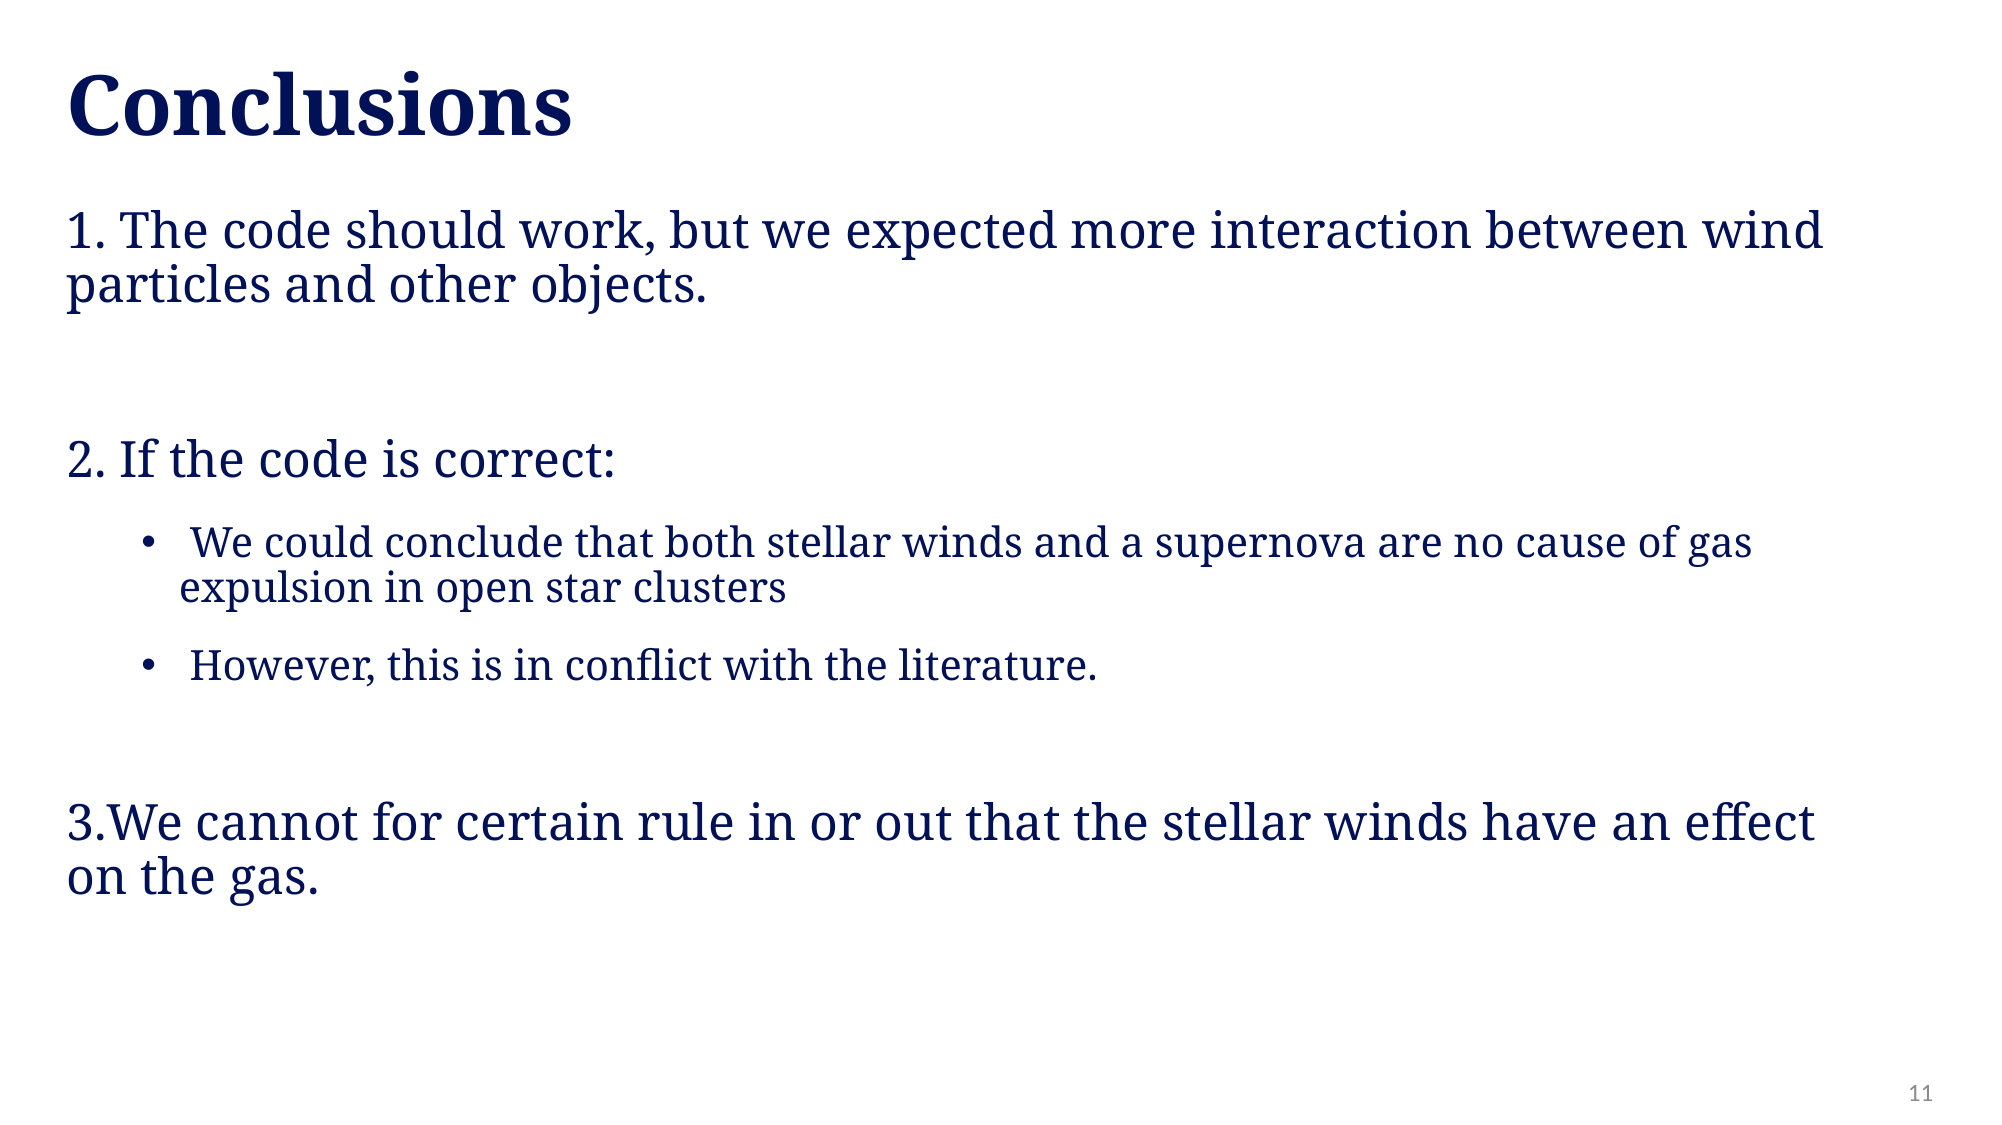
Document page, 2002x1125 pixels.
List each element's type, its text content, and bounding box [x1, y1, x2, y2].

slide_number 11 [1498, 1061, 1949, 1122]
list The code should work, but we expected more interaction between wind particles and other objects. If the code is correct: We could conclude that both stellar winds and a supernova are no cause of gas expulsion in open star clusters However, this is in conflict with the literature. We cannot for certain rule in or out that the stellar winds have an effect on the gas. [66, 205, 1866, 993]
title Conclusions [66, 66, 1935, 138]
